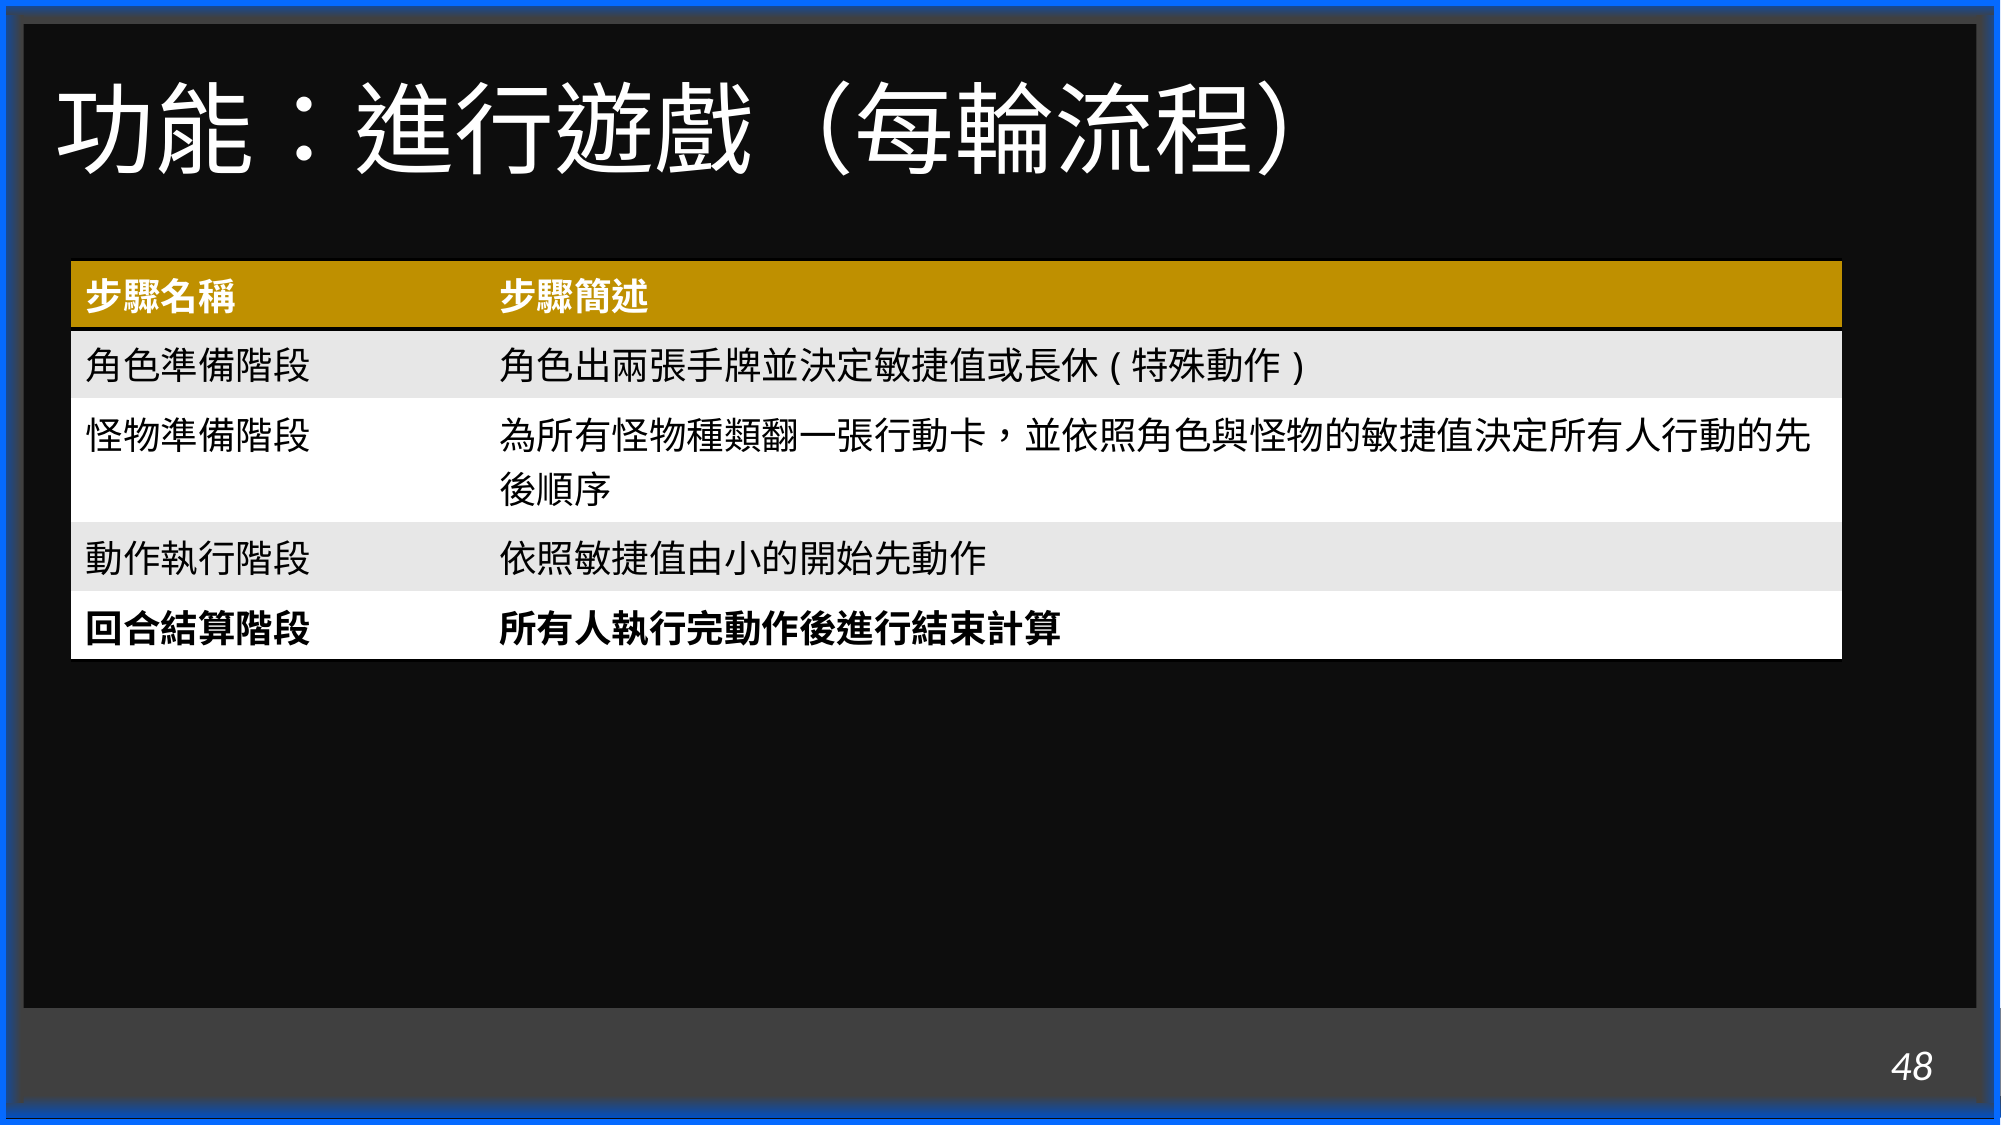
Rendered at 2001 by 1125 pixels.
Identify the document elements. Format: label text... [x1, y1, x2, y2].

title 功能：進行遊戲（每輪流程） [54, 52, 1915, 215]
table_cell 動作執行階段 [71, 522, 484, 591]
table_cell 為所有怪物種類翻一張行動卡，並依照角色與怪物的敏捷值決定所有人行動的先後順序 [484, 398, 1842, 522]
table_cell 依照敏捷值由小的開始先動作 [484, 522, 1842, 591]
table_cell 怪物準備階段 [71, 398, 484, 522]
table_cell 所有人執行完動作後進行結束計算 [484, 591, 1842, 659]
table_cell 角色出兩張手牌並決定敏捷值或長休(特殊動作) [484, 331, 1842, 398]
table_header 步驟名稱 [71, 261, 484, 327]
table_cell 回合結算階段 [71, 591, 484, 659]
table_cell 角色準備階段 [71, 331, 484, 398]
table_header 步驟簡述 [484, 261, 1842, 327]
